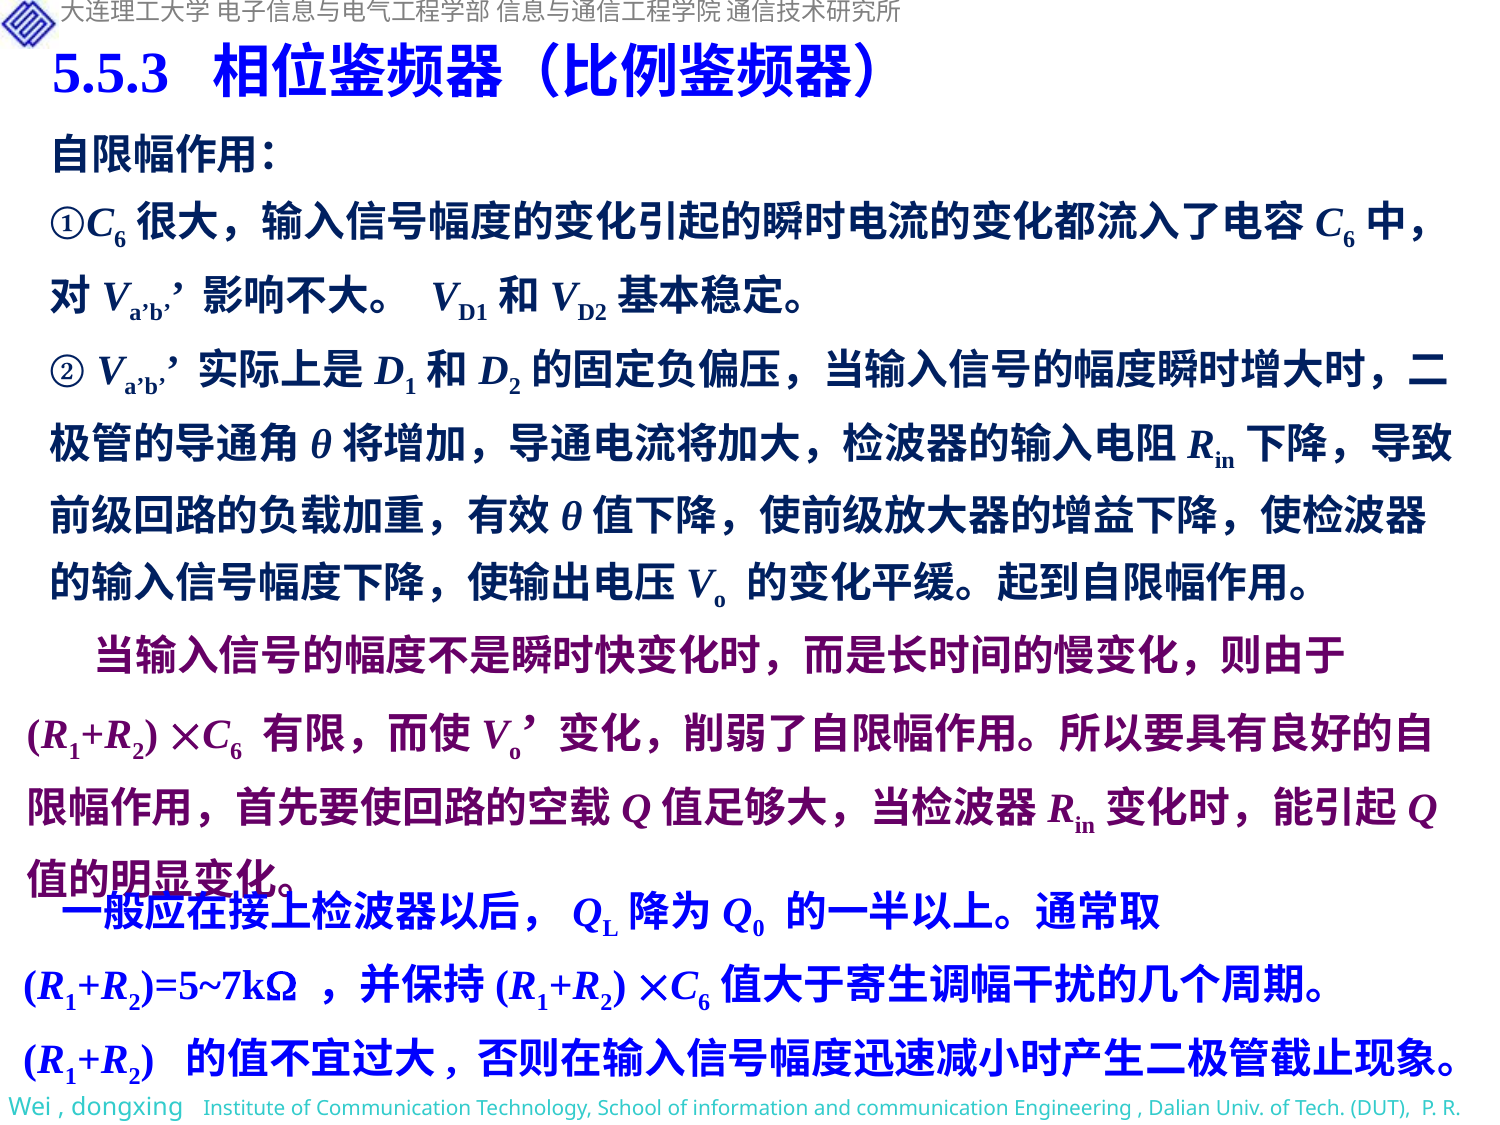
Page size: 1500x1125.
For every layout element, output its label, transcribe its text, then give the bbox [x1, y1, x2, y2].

text_box 当输入信号的幅度不是瞬时快变化时，而是长时间的慢变化，则由于(R1+R2) C6 有限，而使Vo’ 变化，削弱了自限幅作用。所以要具有良好的自限幅作用，首先要使回路的空载Q值足够大，当检波器Rin变化时，能引起Q值的明显变化。 [11, 606, 1489, 859]
title 5.5.3 相位鉴频器（比例鉴频器） [37, 37, 1140, 100]
text_box 一般应在接上检波器以后，QL降为Q0 的一半以上。通常取(R1+R2)=5~7k ，并保持(R1+R2) C6值大于寄生调幅干扰的几个周期。 (R1+R2) 的值不宜过大, 否则在输入信号幅度迅速减小时产生二极管截止现象。 [8, 859, 1491, 1097]
picture [0, 0, 59, 49]
text_box 自限幅作用： ①C6很大，输入信号幅度的变化引起的瞬时电流的变化都流入了电容C6中，对Va’b’’ 影响不大。 VD1和VD2基本稳定。 ② Va’b’’ 实际上是D1和D2的固定负偏压，当输入信号的幅度瞬时增大时，二极管的导通角θ将增加，导通电流将加大，检波器的输入电阻Rin下降，导致前级回路的负载加重，有效θ值下降，使前级放大器的增益下降，使检波器的输入信号幅度下降，使输出电压Vo 的变化平缓。起到自限幅作用。 [35, 105, 1477, 606]
